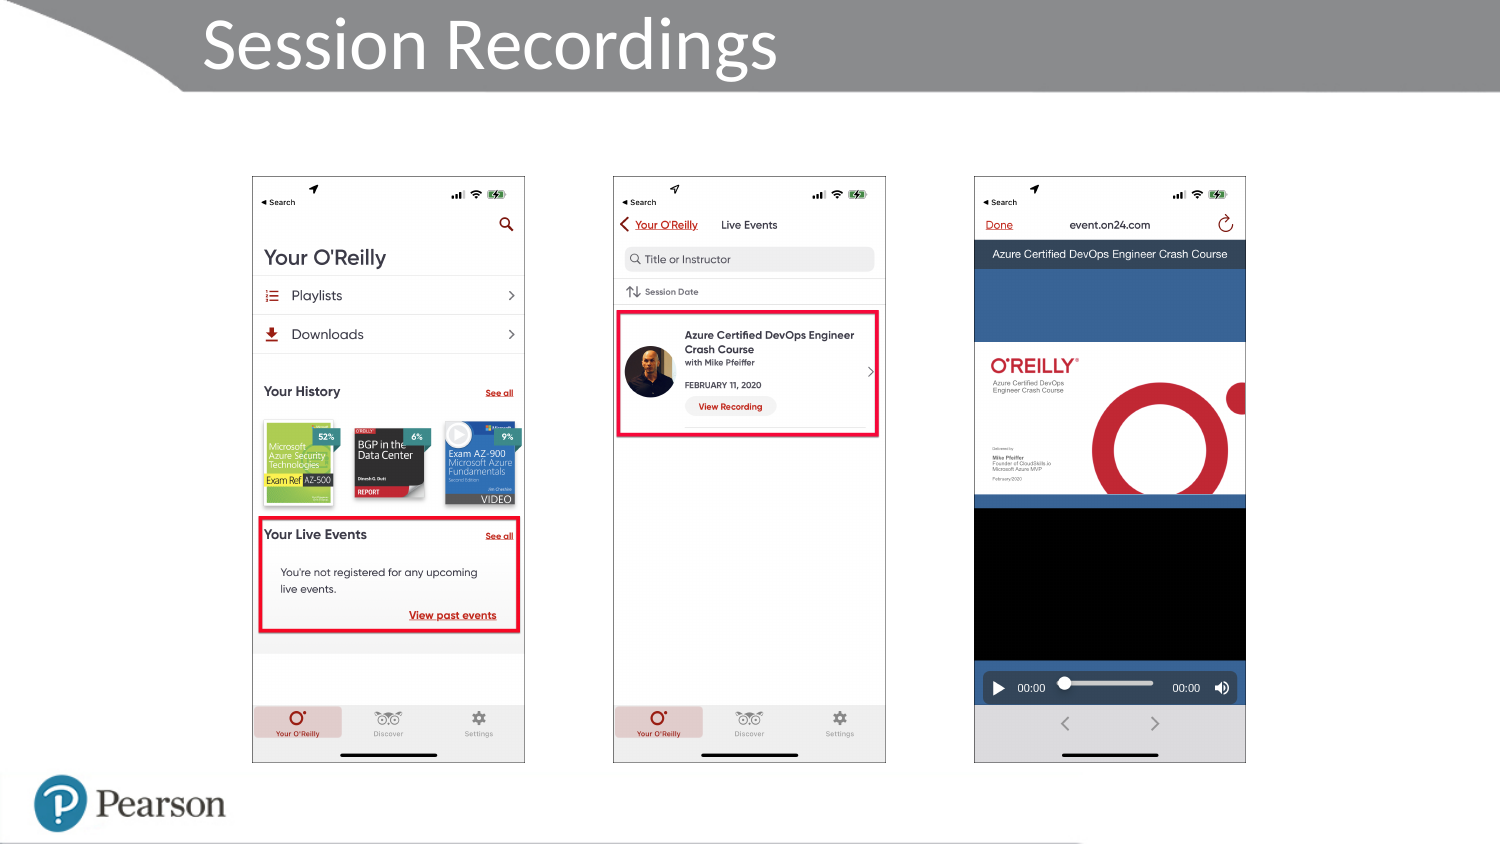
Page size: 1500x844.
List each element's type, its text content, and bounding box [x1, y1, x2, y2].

picture [0, 0, 1500, 844]
title Session Recordings [187, 0, 1426, 79]
